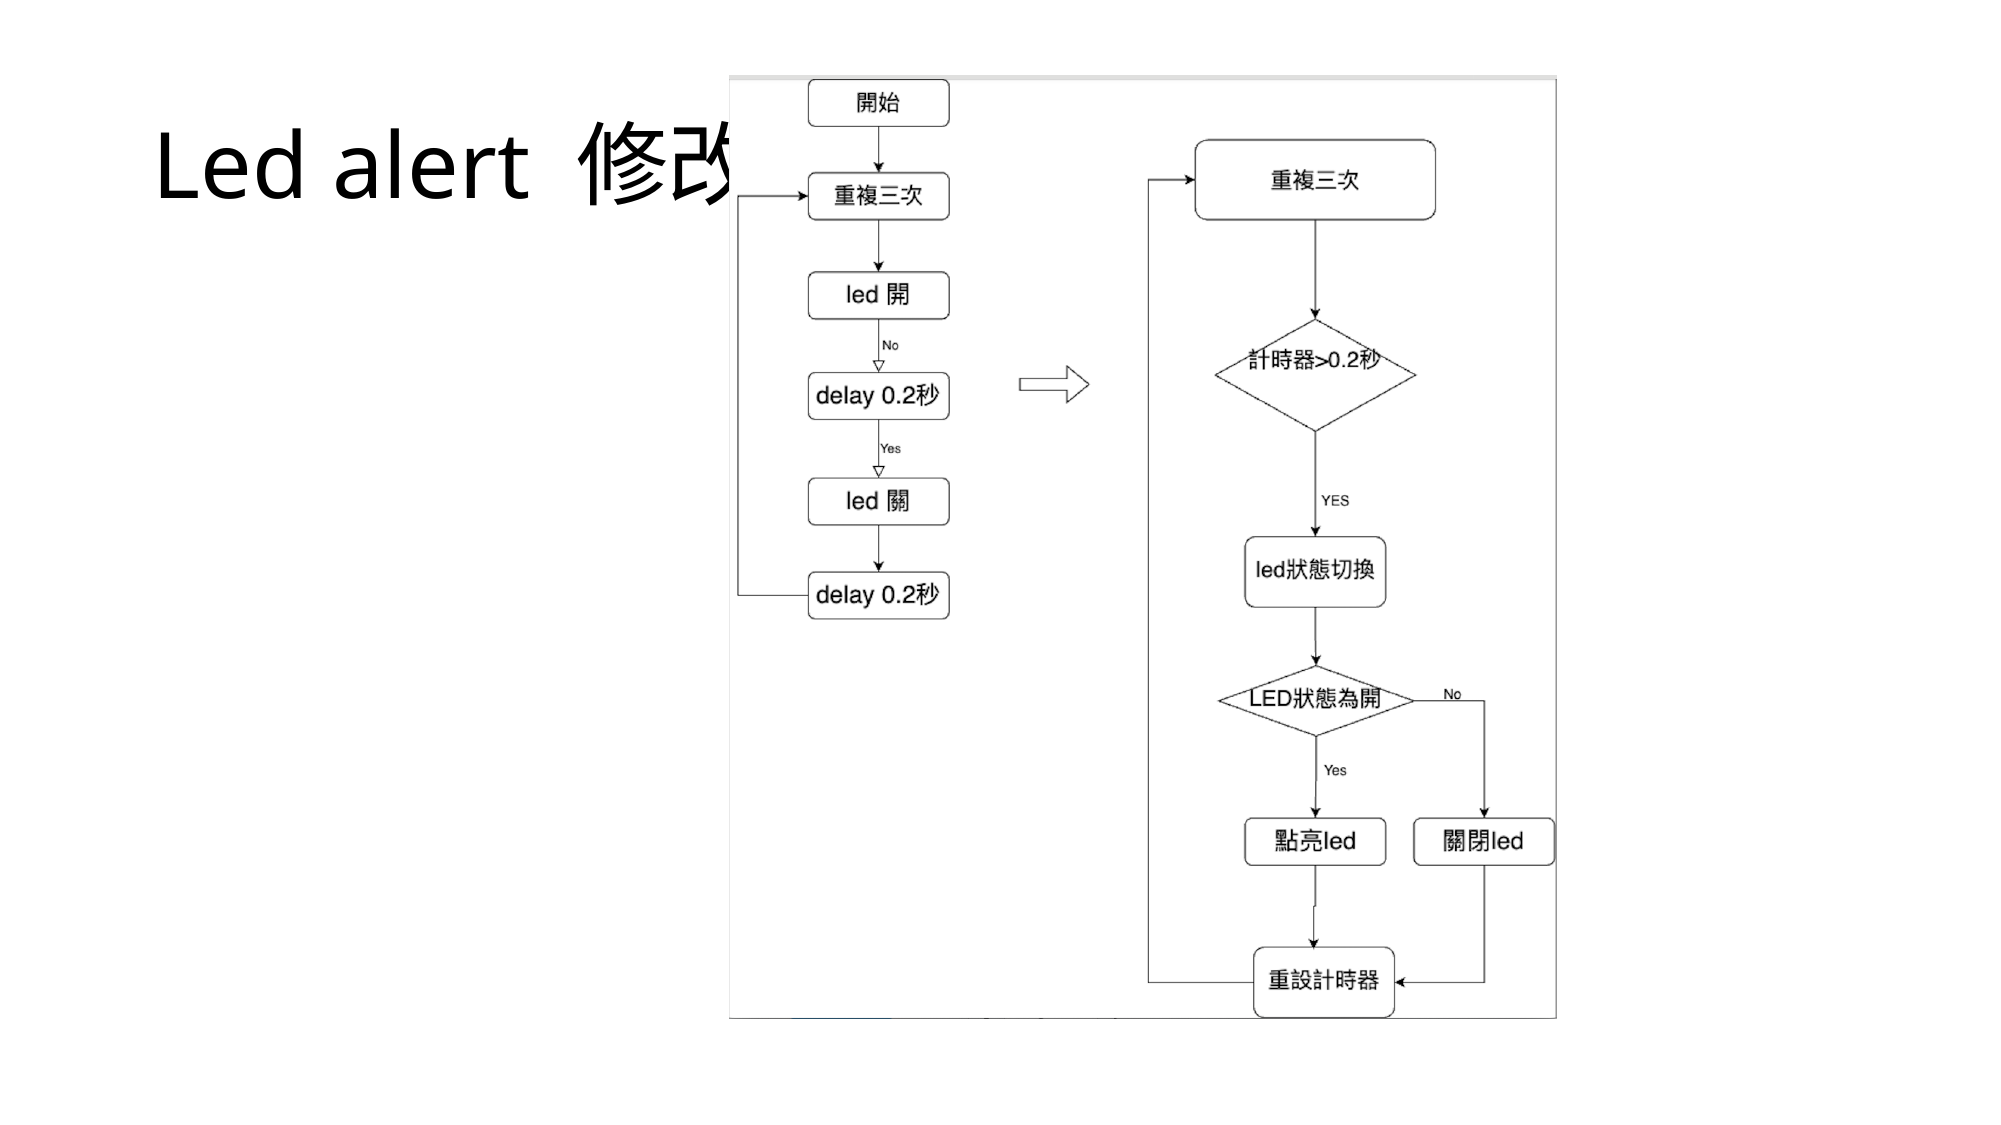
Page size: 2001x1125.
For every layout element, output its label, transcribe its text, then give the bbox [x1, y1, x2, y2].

title Led alert 修改 [137, 59, 1863, 278]
picture [728, 75, 1557, 1019]
